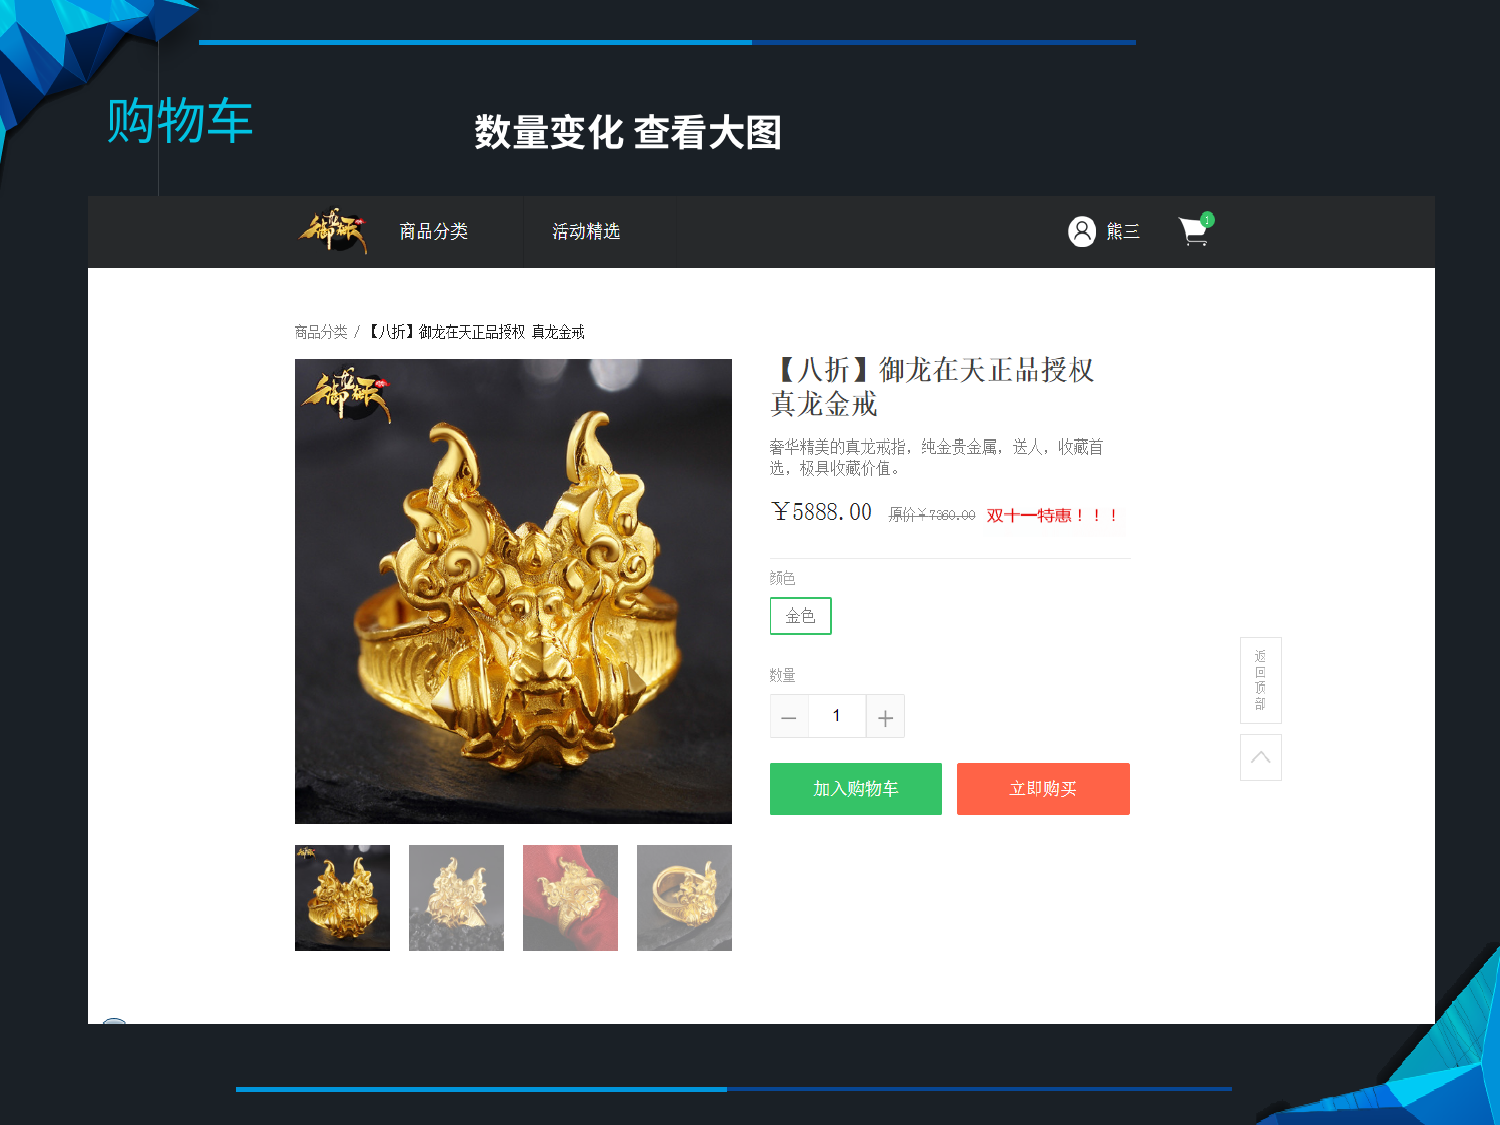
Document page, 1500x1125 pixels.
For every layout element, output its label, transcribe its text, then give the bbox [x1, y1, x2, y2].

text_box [0, 0, 200, 204]
picture [88, 196, 1500, 1125]
text_box 购物车 [200, 82, 461, 157]
text_box 数量变化 查看大图 [460, 101, 903, 162]
